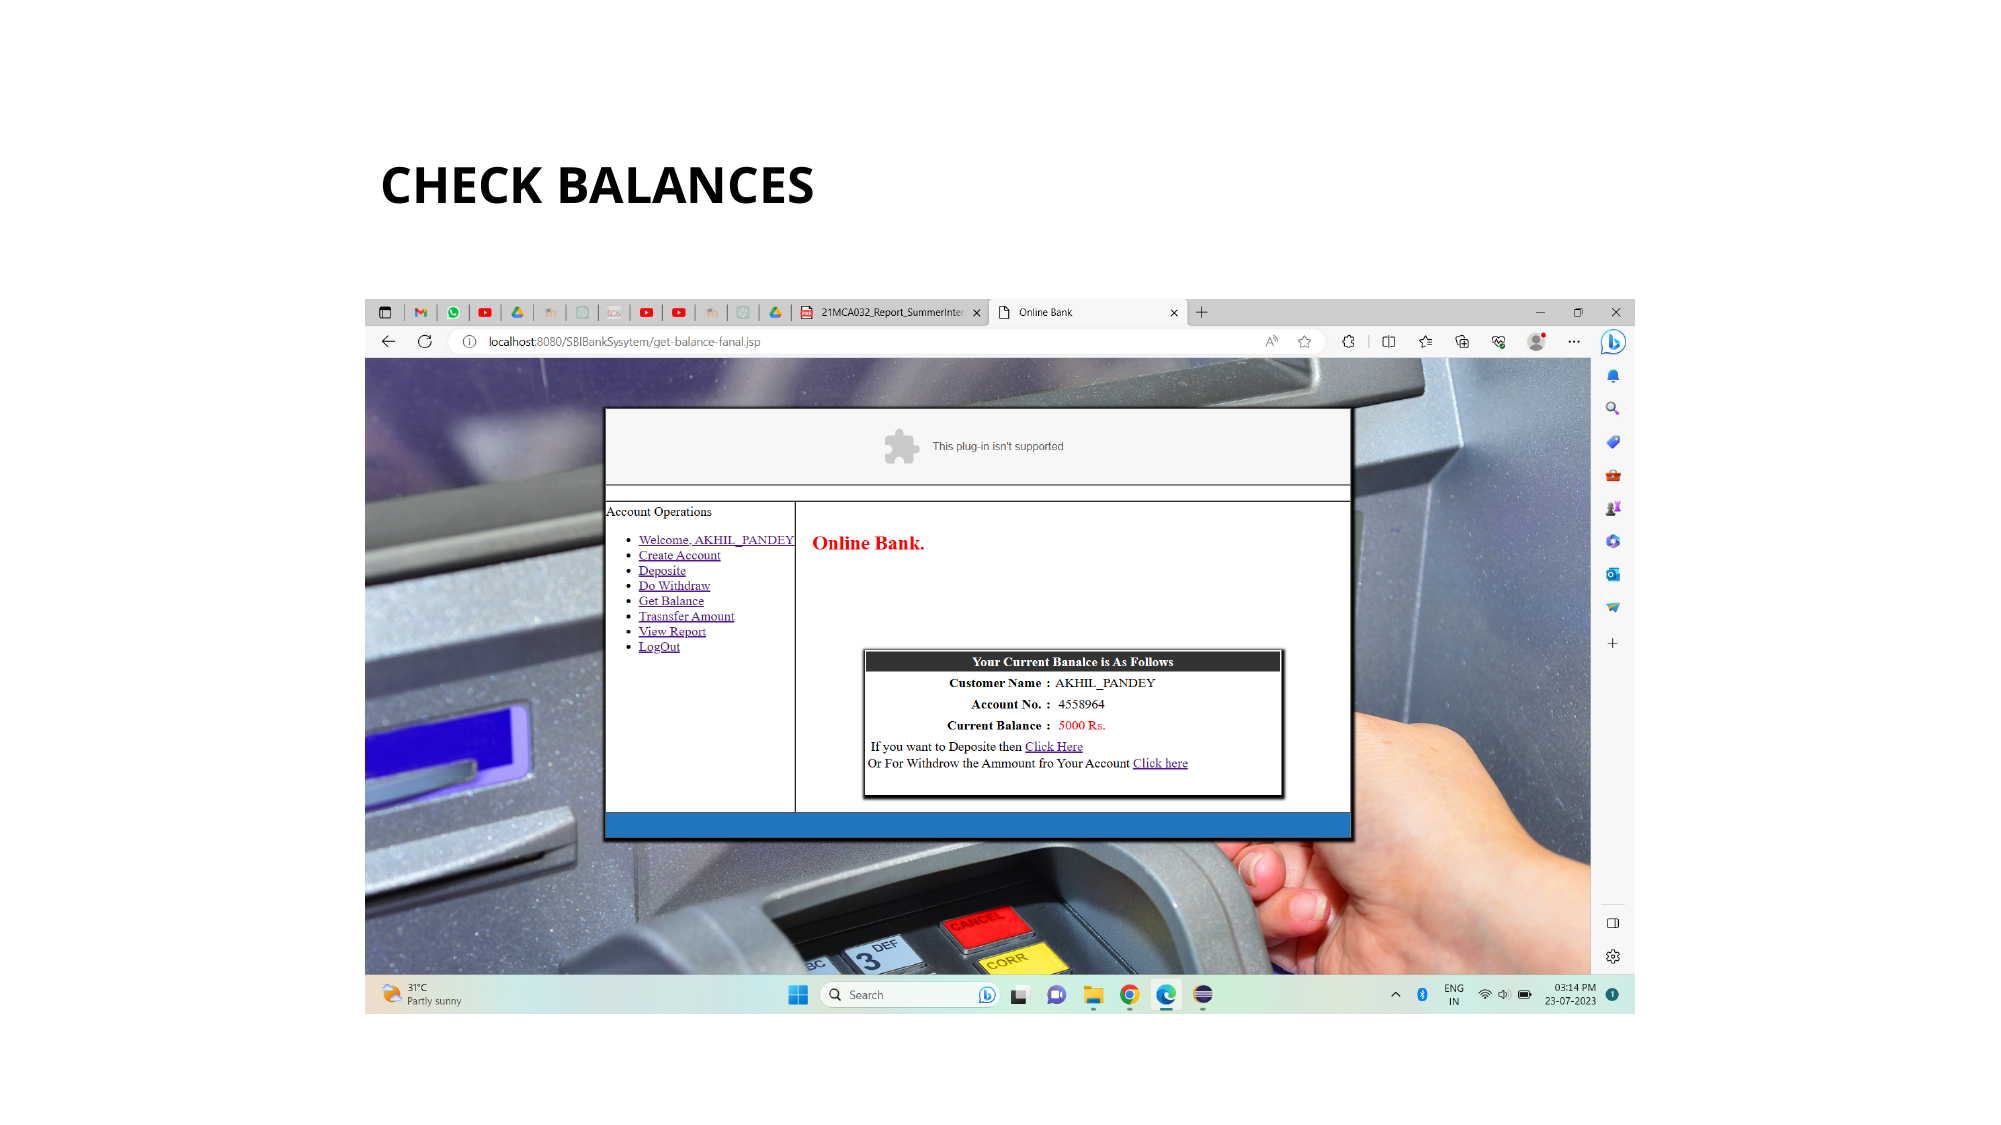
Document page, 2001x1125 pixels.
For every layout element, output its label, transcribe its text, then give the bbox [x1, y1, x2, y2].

title CHECK BALANCES [365, 111, 1278, 264]
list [365, 299, 1635, 1014]
